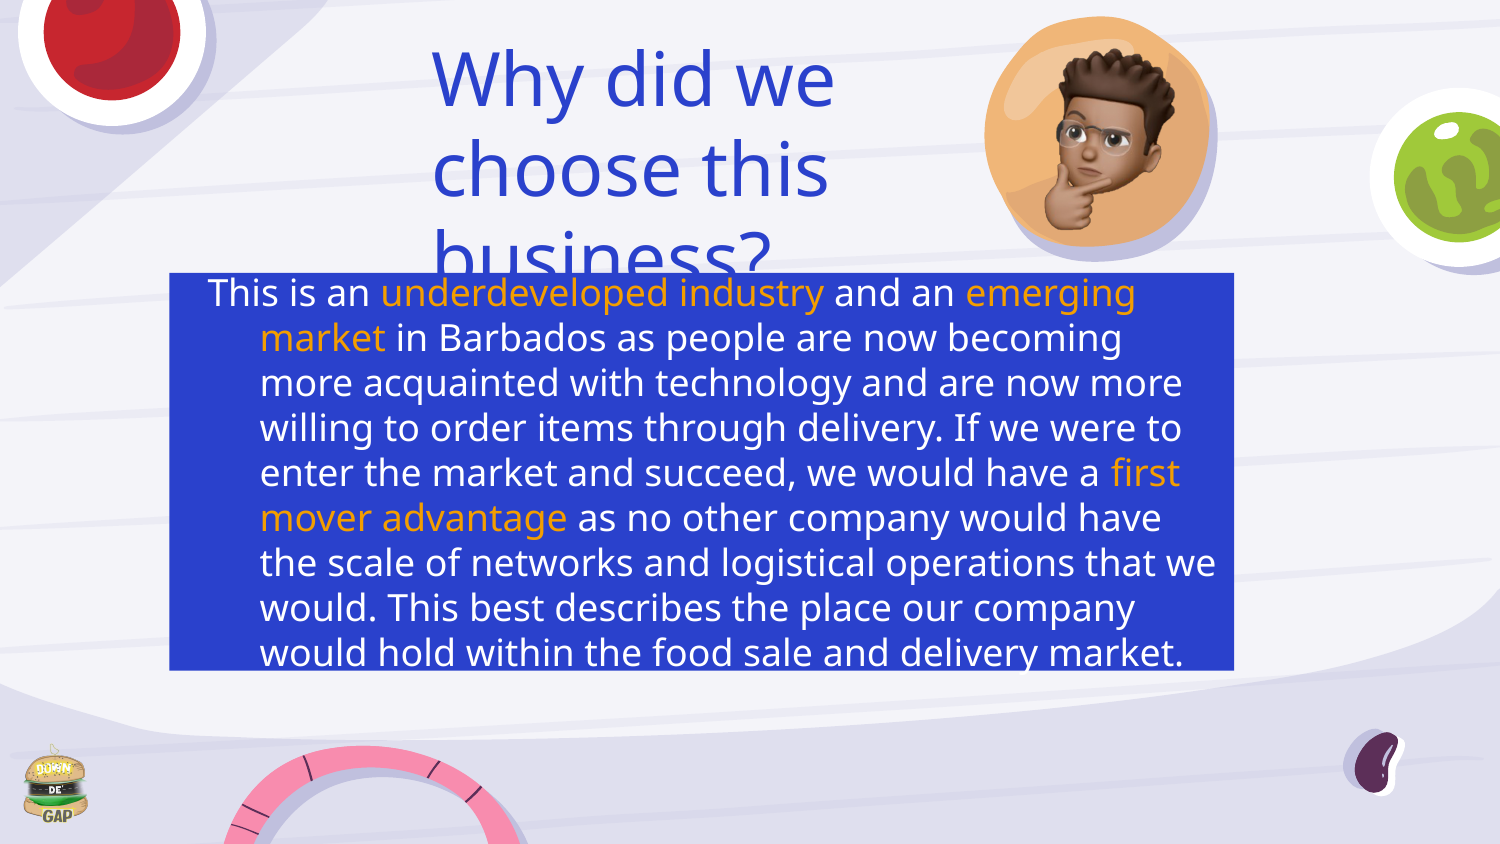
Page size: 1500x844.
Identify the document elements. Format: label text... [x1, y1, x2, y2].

subtitle This is an underdeveloped industry and an emerging market in Barbados as people are now becoming more acquainted with technology and are now more willing to order items through delivery. If we were to enter the market and succeed, we would have a first mover advantage as no other company would have the scale of networks and logistical operations that we would. This best describes the place our company would hold within the food sale and delivery market. [169, 272, 1235, 671]
picture [959, 0, 1276, 267]
title Why did we choose this business? [416, 16, 956, 272]
picture [15, 743, 97, 825]
